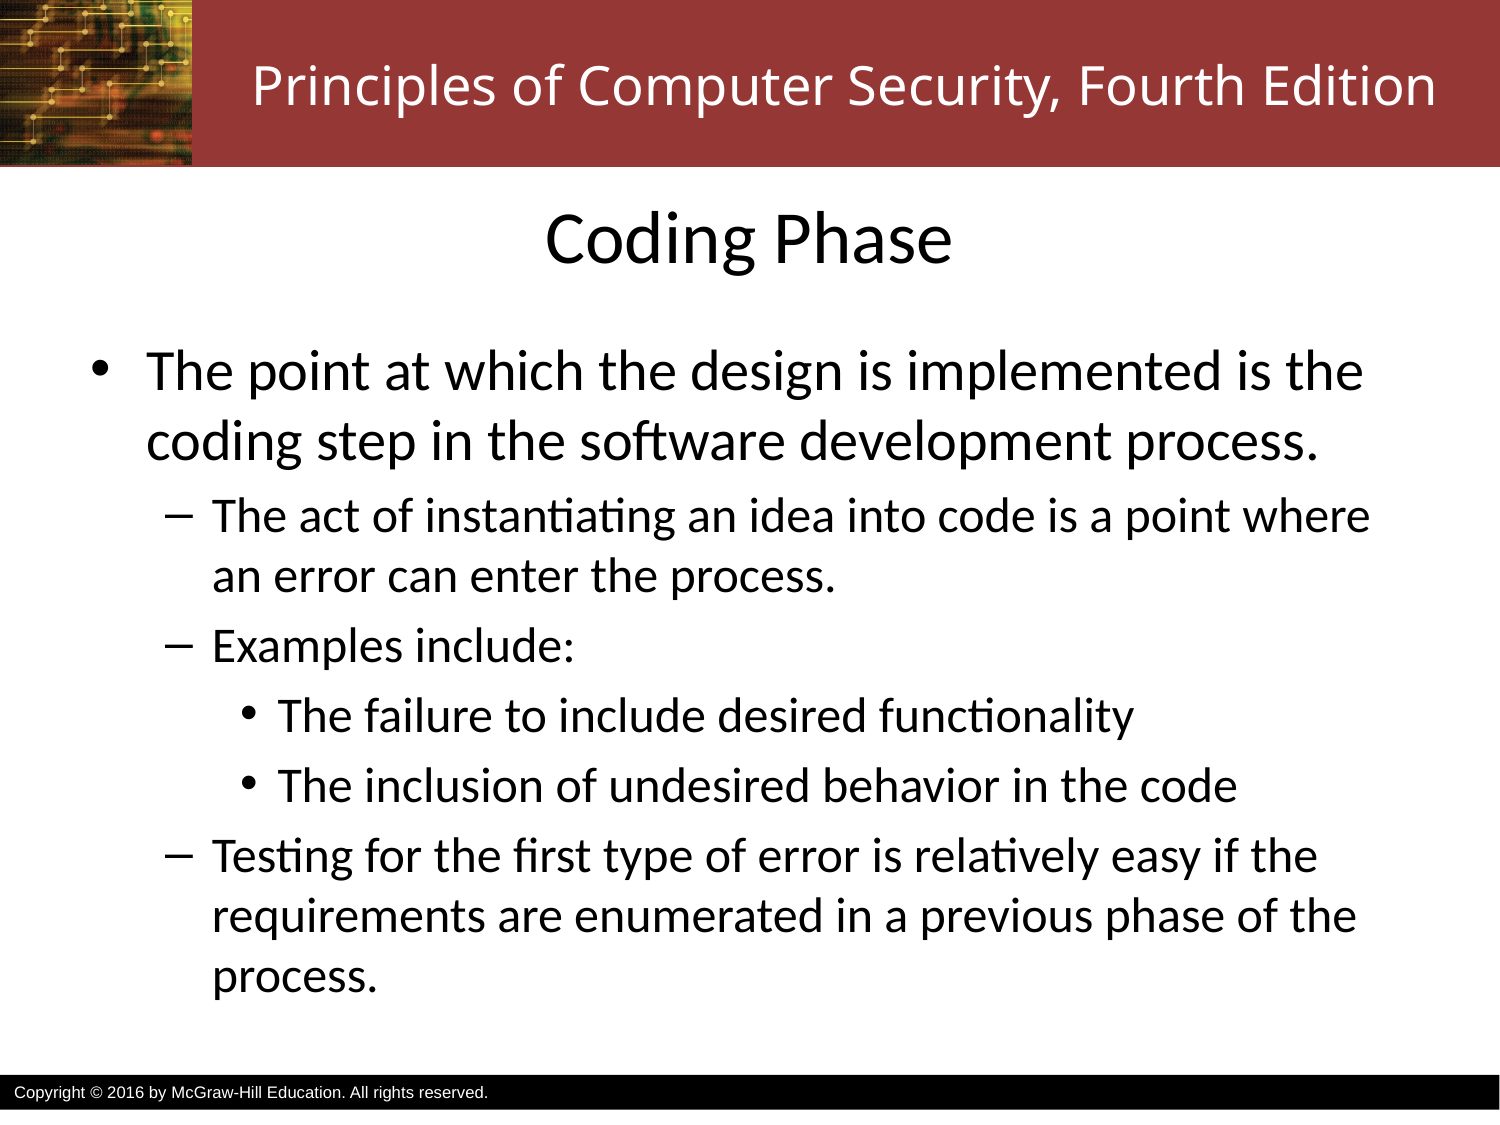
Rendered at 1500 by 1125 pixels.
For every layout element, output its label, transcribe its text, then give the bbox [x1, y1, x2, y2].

title Coding Phase [75, 181, 1425, 324]
list The point at which the design is implemented is the coding step in the software development process. The act of instantiating an idea into code is a point where an error can enter the process. Examples include: The failure to include desired functionality The inclusion of undesired behavior in the code Testing for the first type of error is relatively easy if the requirements are enumerated in a previous phase of the process. [75, 324, 1425, 1005]
picture [0, 0, 192, 165]
